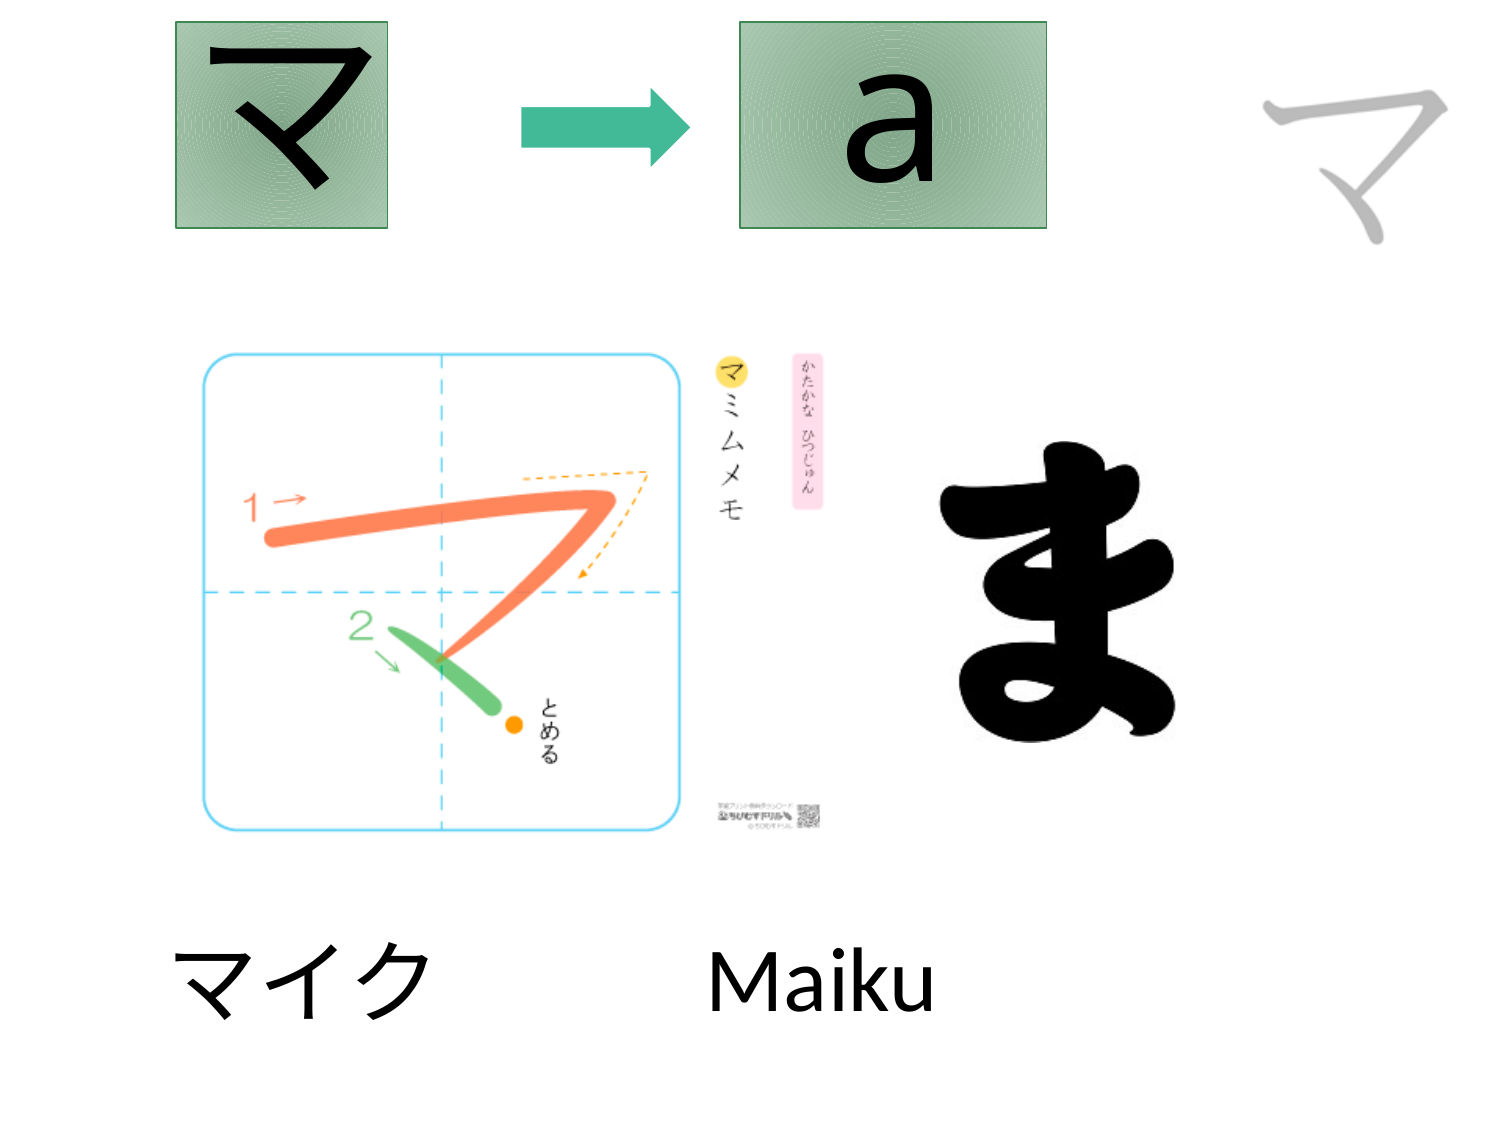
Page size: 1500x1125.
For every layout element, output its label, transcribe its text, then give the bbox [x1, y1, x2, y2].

text_box マイク [146, 917, 461, 1048]
picture [899, 440, 1202, 743]
text_box Maiku [665, 912, 979, 1043]
picture [105, 325, 857, 858]
picture [1216, 21, 1499, 304]
text_box Ma [739, 21, 1047, 229]
text_box マ [175, 21, 388, 229]
text_box [518, 82, 694, 173]
